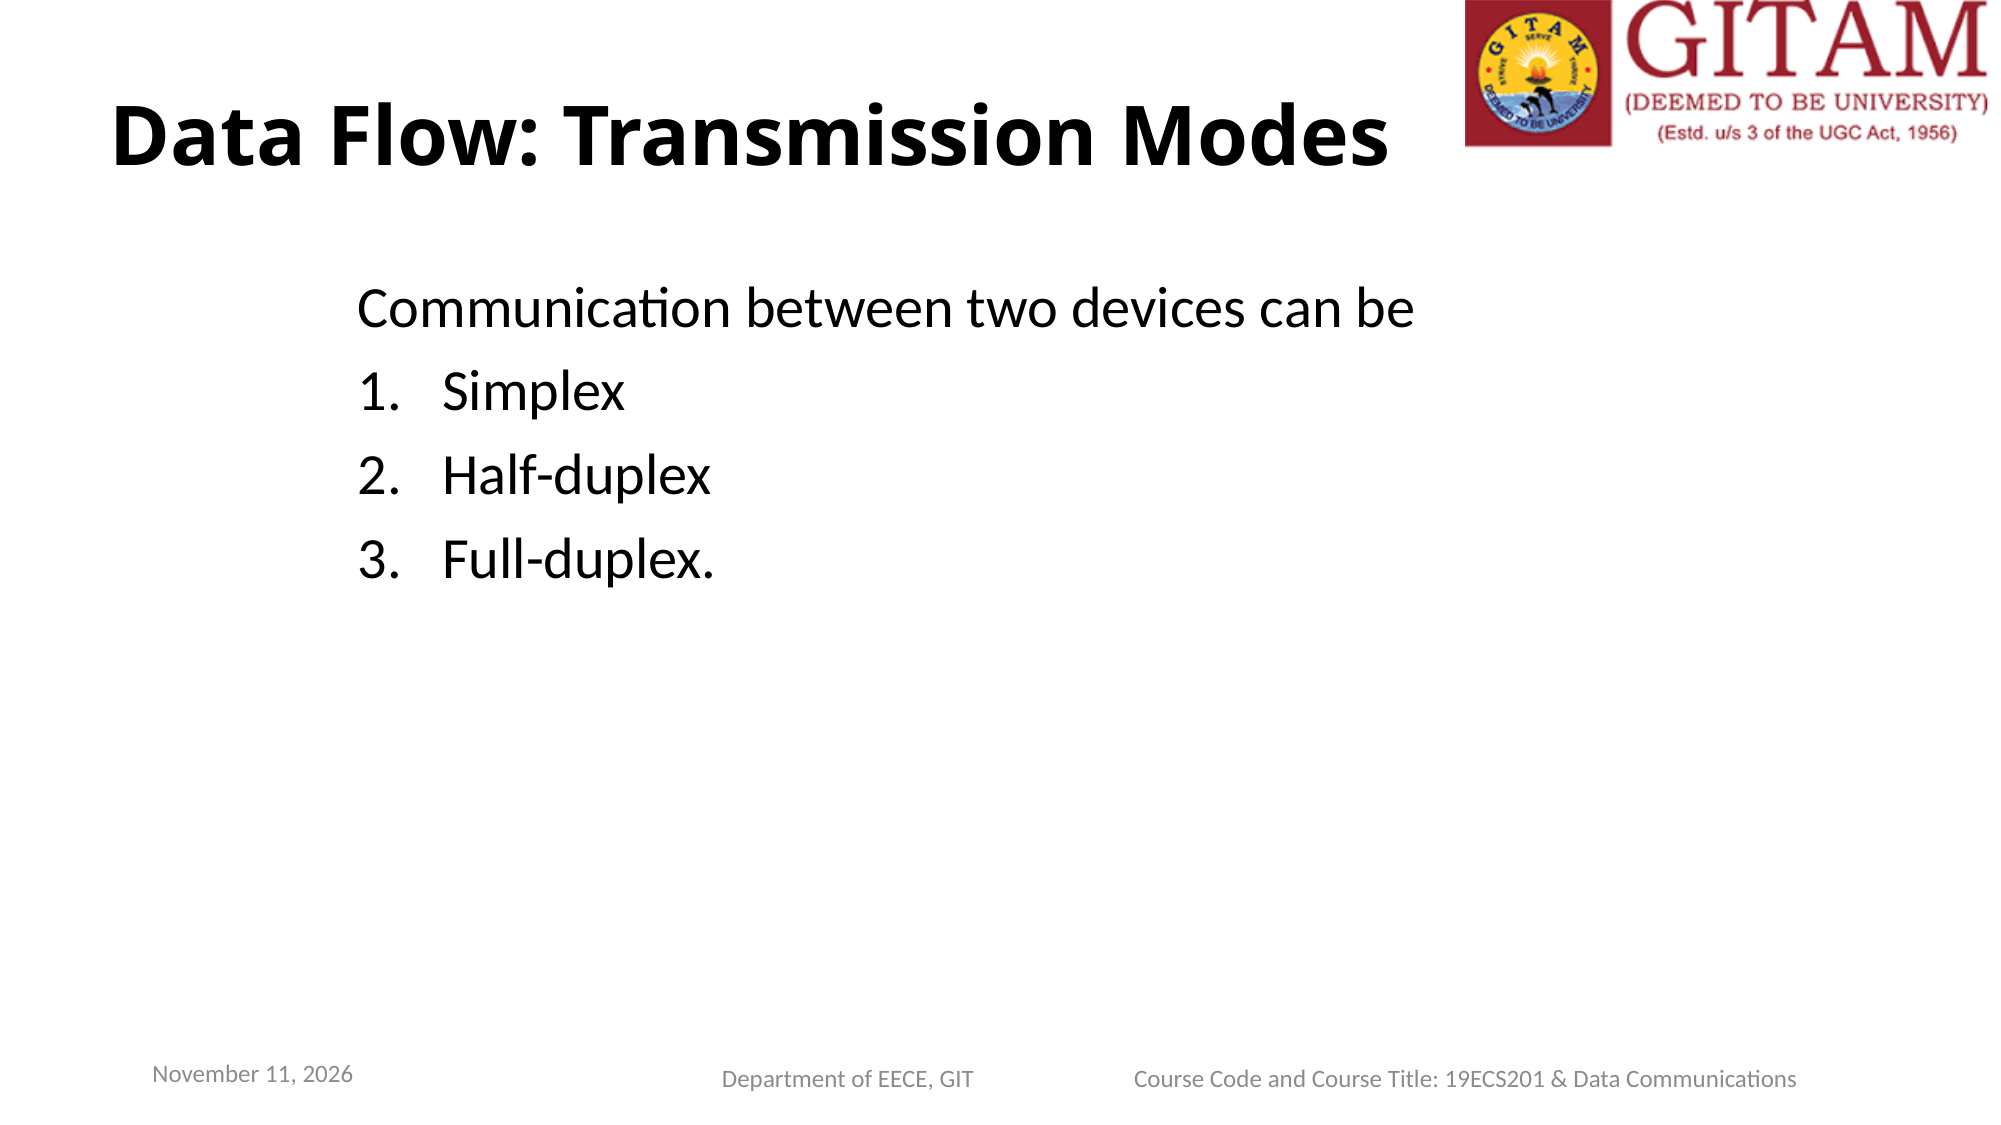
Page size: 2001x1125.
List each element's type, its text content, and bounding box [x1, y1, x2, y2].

text_box Communication between two devices can be Simplex Half-duplex Full-duplex. [342, 269, 1693, 1012]
picture [1465, 0, 2000, 150]
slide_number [137, 1042, 588, 1103]
text_box Data Flow: Transmission Modes [74, 45, 1425, 233]
footer Department of EECE, GIT Course Code and Course Title: 19ECS201 & Data Communications [691, 1048, 1831, 1106]
